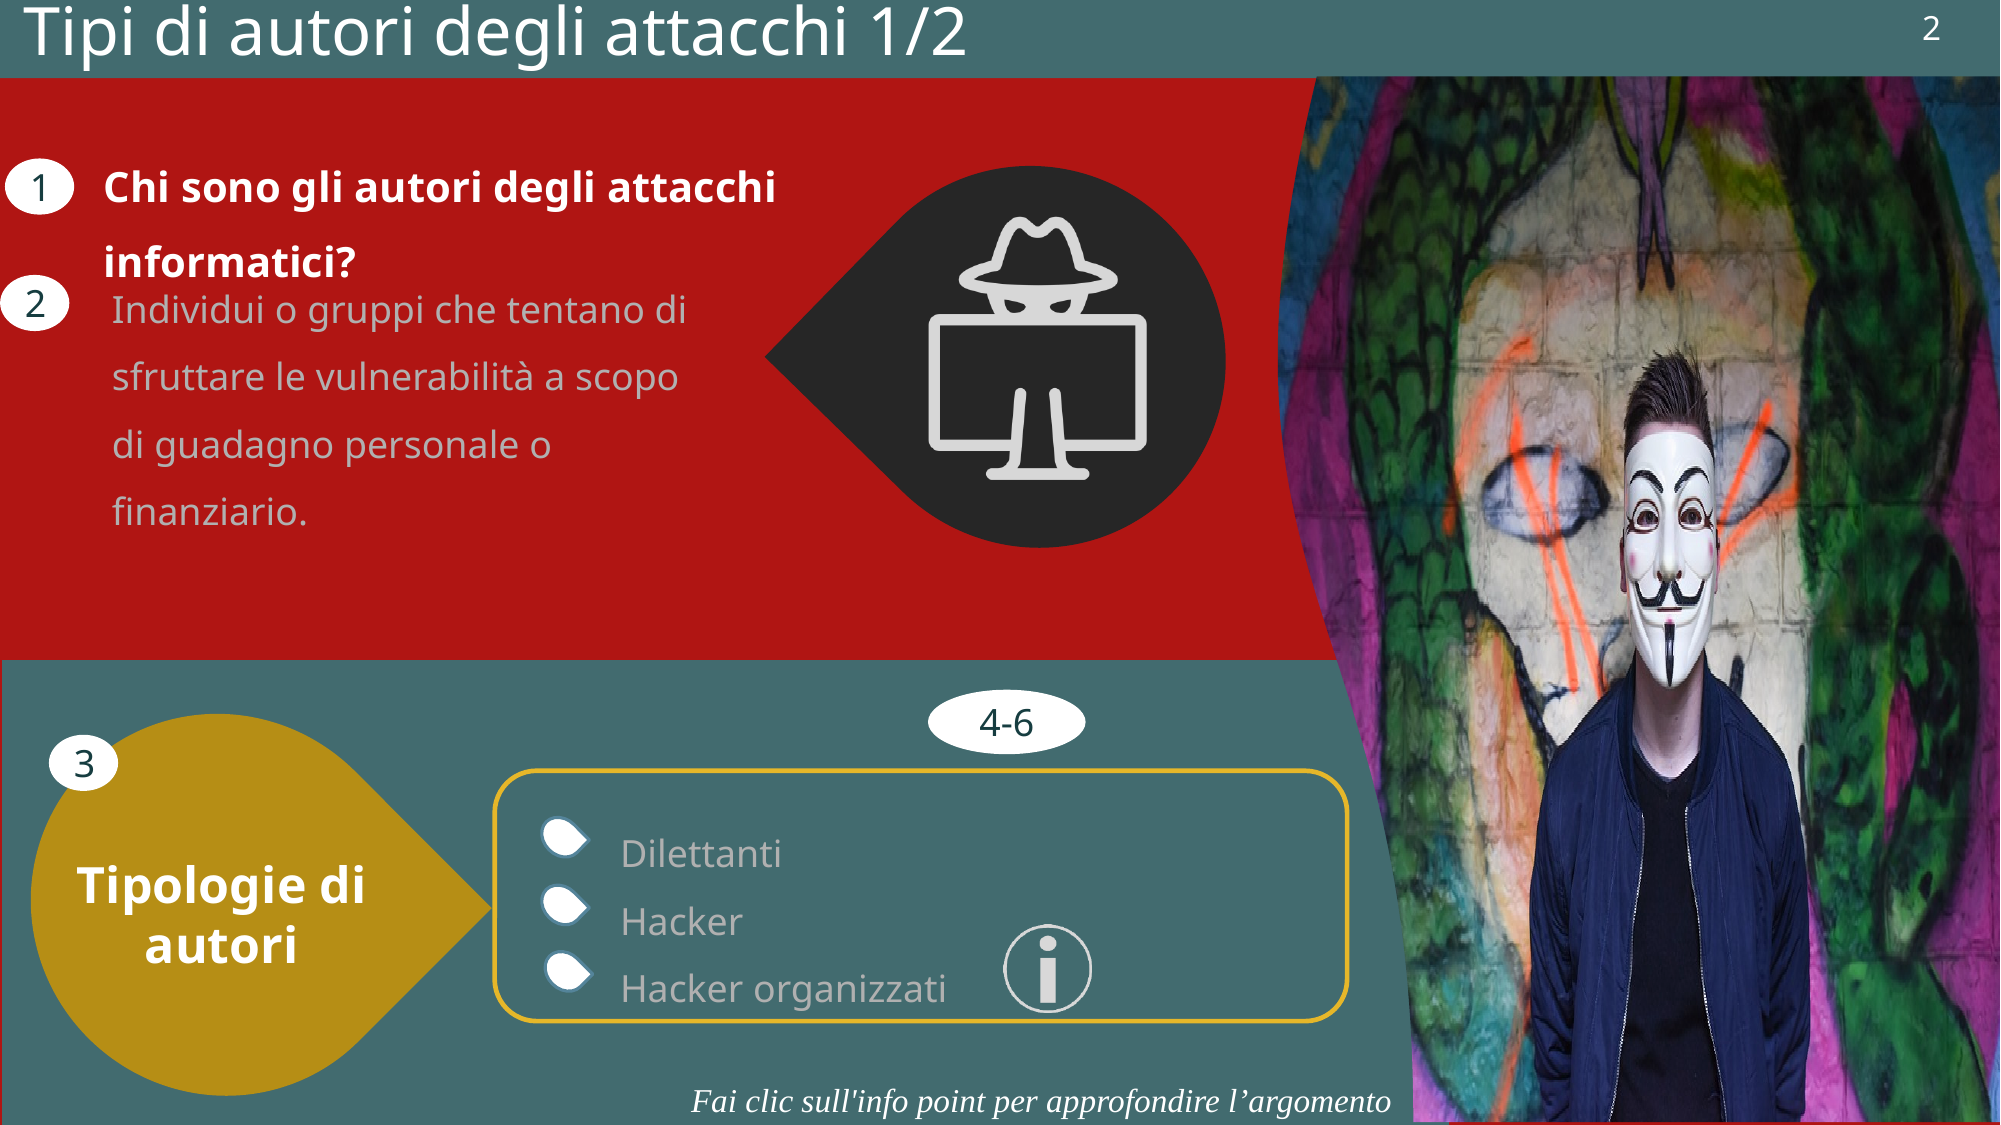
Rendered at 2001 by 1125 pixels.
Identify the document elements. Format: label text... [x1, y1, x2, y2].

text_box 4-6 [926, 688, 1088, 756]
text_box [915, 164, 1147, 203]
text_box [763, 228, 888, 480]
text_box [1188, 244, 1228, 477]
text_box Dilettanti Hacker Hacker organizzati [530, 800, 1518, 1063]
text_box 2 [1907, 0, 1990, 55]
list Tipi di autori degli attacchi 1/2 [9, 1, 1895, 57]
text_box [2, 0, 2000, 80]
picture [1003, 924, 1092, 1014]
text_box Fai clic sull'info point per approfondire l’argomento [676, 1072, 1485, 1125]
text_box 1 [3, 156, 76, 217]
text_box [2, 86, 1335, 661]
text_box Tipologie di autori [24, 846, 419, 982]
text_box [493, 769, 1347, 1023]
text_box [912, 503, 1164, 550]
text_box Individui o gruppi che tentano di sfruttare le vulnerabilità a scopo di guadagno personale o finanziario. [97, 294, 711, 541]
text_box [1276, 74, 2000, 1124]
text_box [1, 661, 1410, 1125]
text_box Chi sono gli autori degli attacchi informatici? [89, 128, 936, 294]
text_box 2 [0, 273, 71, 333]
picture [894, 205, 1183, 494]
text_box 3 [47, 733, 120, 793]
text_box [37, 712, 493, 1098]
